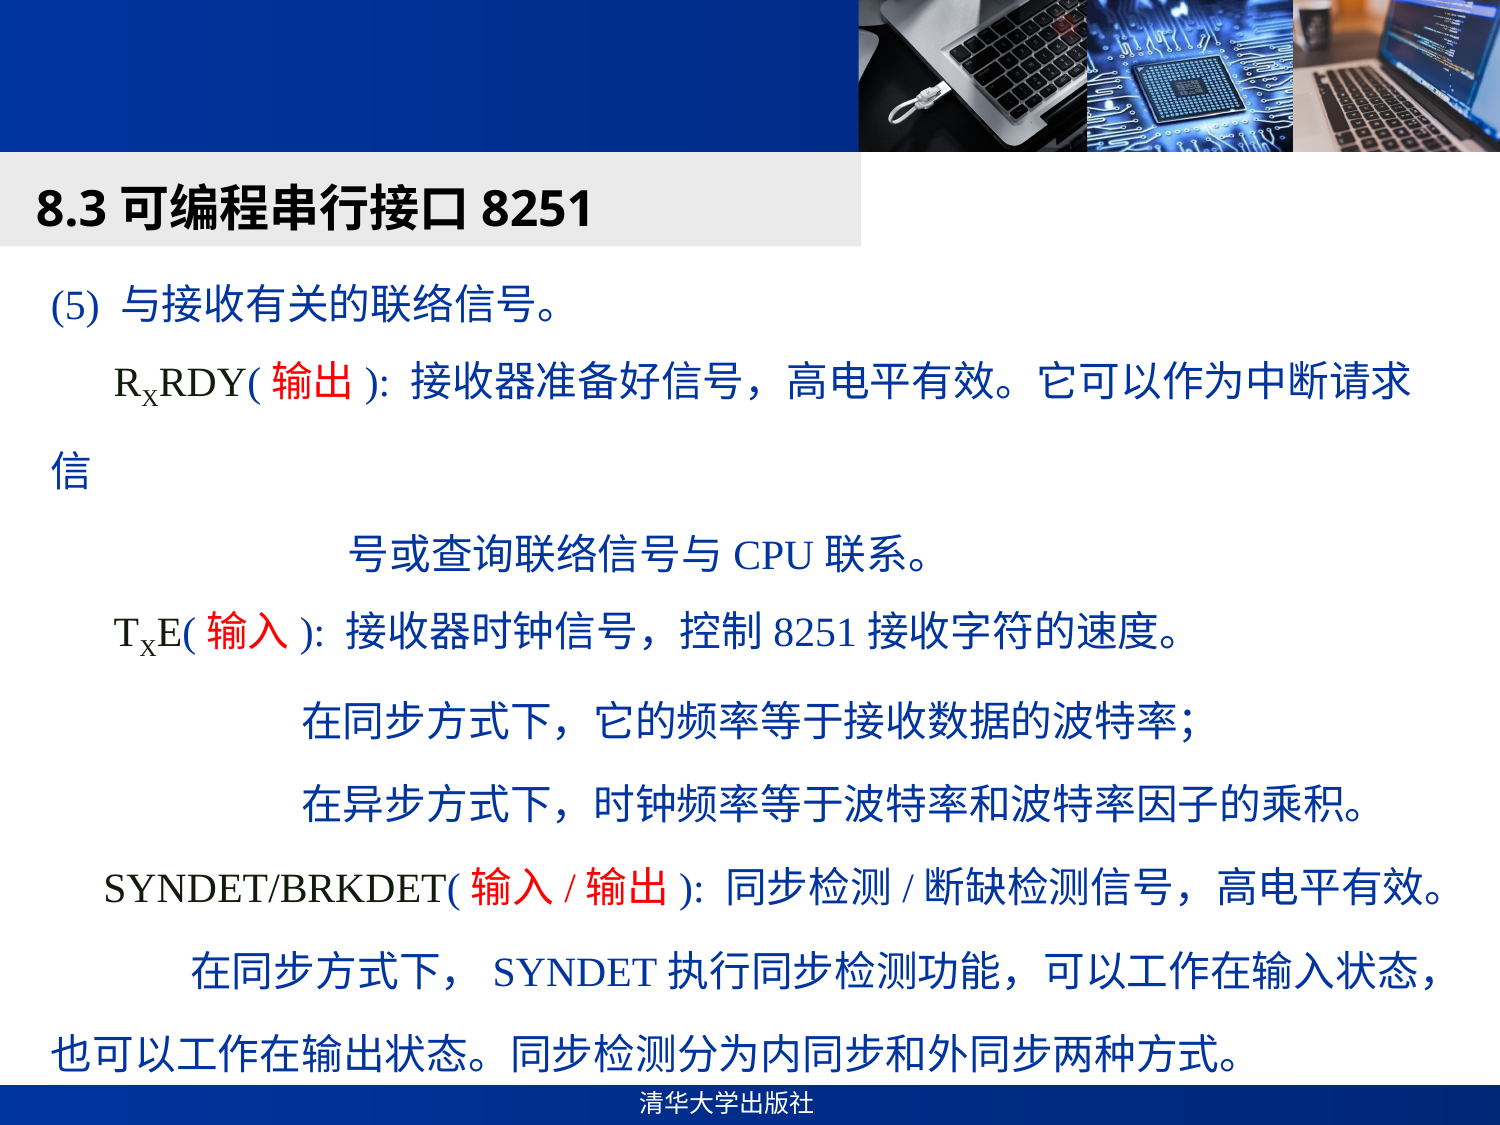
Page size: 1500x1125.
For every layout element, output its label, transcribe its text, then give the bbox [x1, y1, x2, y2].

picture [858, 0, 1500, 152]
list (5) 与接收有关的联络信号。 RXRDY(输出): 接收器准备好信号，高电平有效。它可以作为中断请求信 号或查询联络信号与CPU联系。 TXE(输入): 接收器时钟信号，控制8251接收字符的速度。 在同步方式下，它的频率等于接收数据的波特率； 在异步方式下，时钟频率等于波特率和波特率因子的乘积。 SYNDET/BRKDET(输入/输出): 同步检测/断缺检测信号，高电平有效。 在同步方式下，SYNDET执行同步检测功能，可以工作在输入状态，也可以工作在输出状态。同步检测分为内同步和外同步两种方式。 [36, 237, 1464, 1023]
list 8.3可编程串行接口8251 [21, 168, 878, 258]
